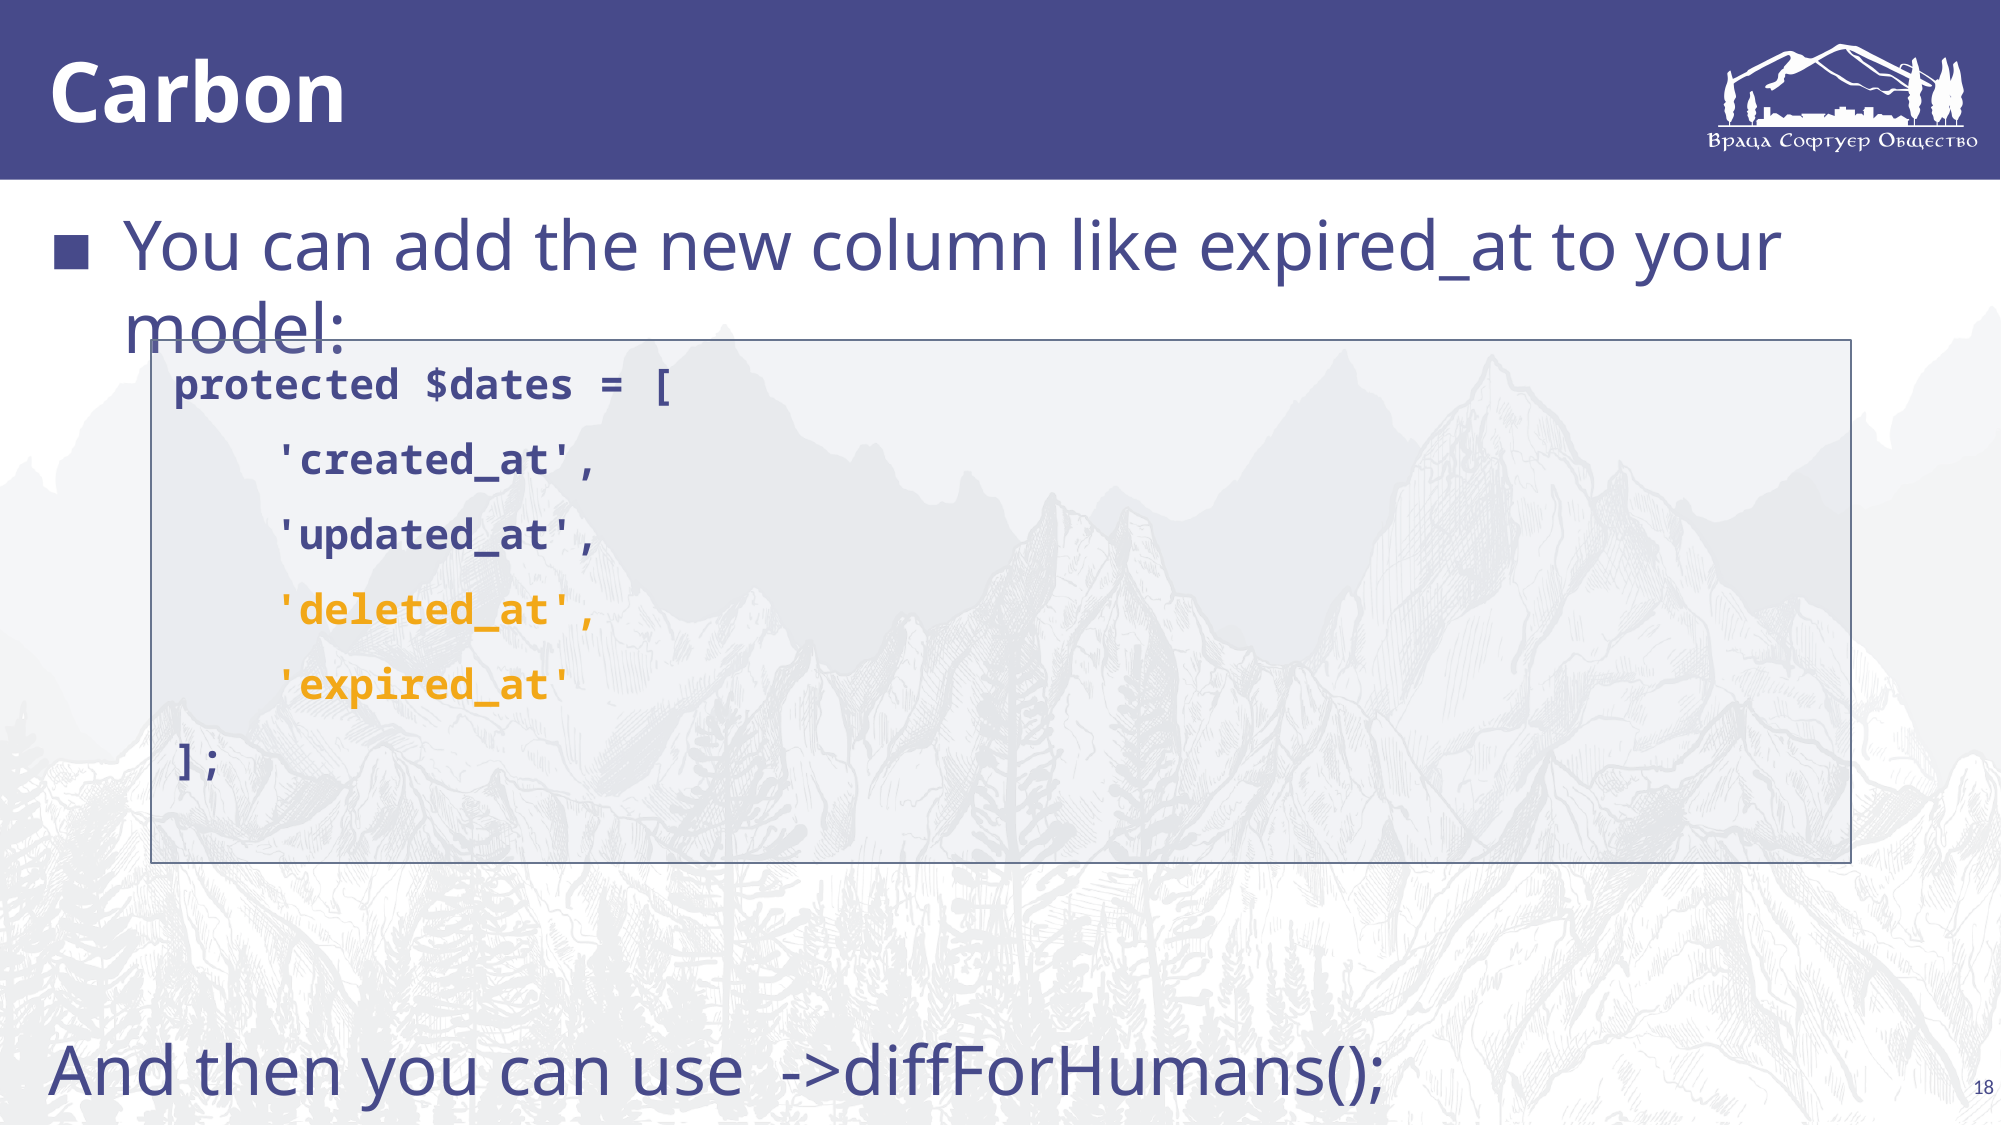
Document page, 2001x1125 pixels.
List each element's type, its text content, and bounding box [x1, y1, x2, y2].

list You can add the new column like expired_at to your model: And then you can use ->diffForHumans(); [31, 196, 1970, 1050]
picture [1703, 19, 1981, 165]
slide_number 18 [1929, 1070, 2000, 1103]
title Carbon [31, 16, 1591, 162]
text_box protected $dates = [ 'created_at', 'updated_at', 'deleted_at', 'expired_at' ]; [150, 340, 1851, 863]
